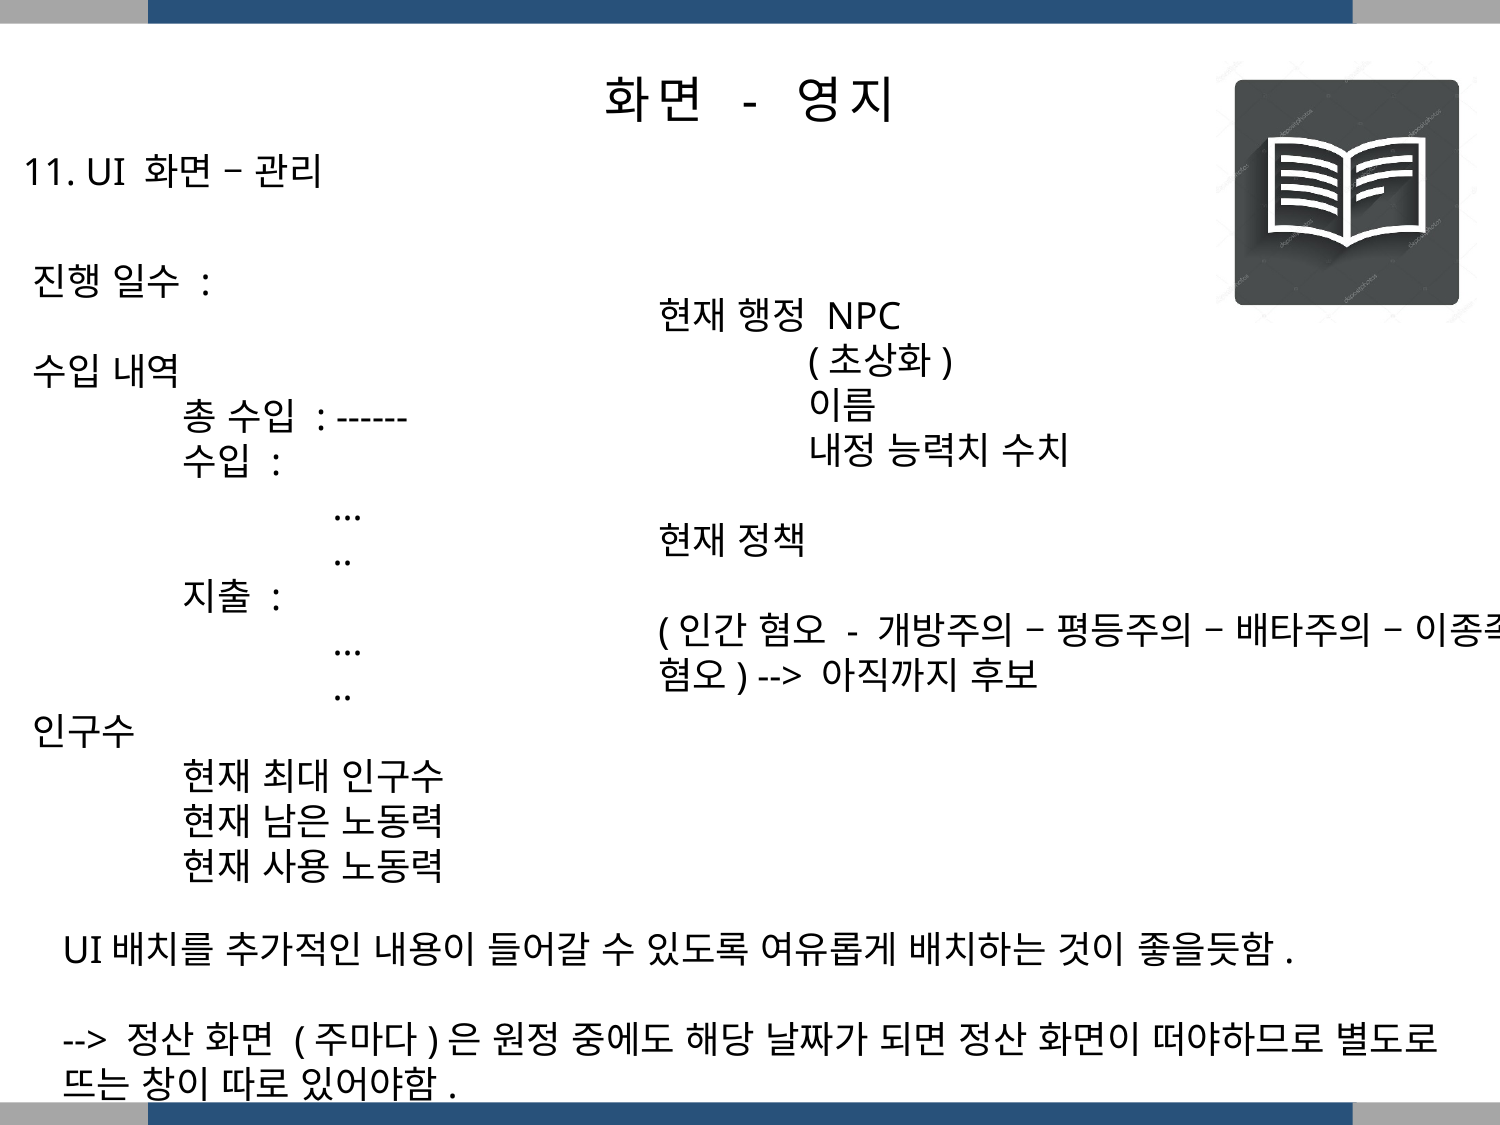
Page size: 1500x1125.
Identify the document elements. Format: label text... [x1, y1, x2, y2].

picture [1215, 61, 1477, 323]
text_box UI배치를 추가적인 내용이 들어갈 수 있도록 여유롭게 배치하는 것이 좋을듯함. --> 정산 화면 (주마다)은 원정 중에도 해당 날짜가 되면 정산 화면이 떠야하므로 별도로 뜨는 창이 따로 있어야함. [47, 918, 1477, 1125]
text_box 현재 행정 NPC (초상화) 이름 내정 능력치 수치 현재 정책 (인간 혐오 - 개방주의 – 평등주의 – 배타주의 – 이종족 혐오) --> 아직까지 후보 [643, 284, 1500, 750]
text_box 11. UI 화면 – 관리 [8, 140, 1210, 291]
text_box 화면 - 영지 [436, 61, 1063, 137]
text_box 진행 일수 : 수입 내역 총 수입 : ------ 수입 : ... .. 지출 : ... .. 인구수 현재 최대 인구수 현재 남은 노동력 현재 사용 노동력 [17, 251, 1453, 941]
